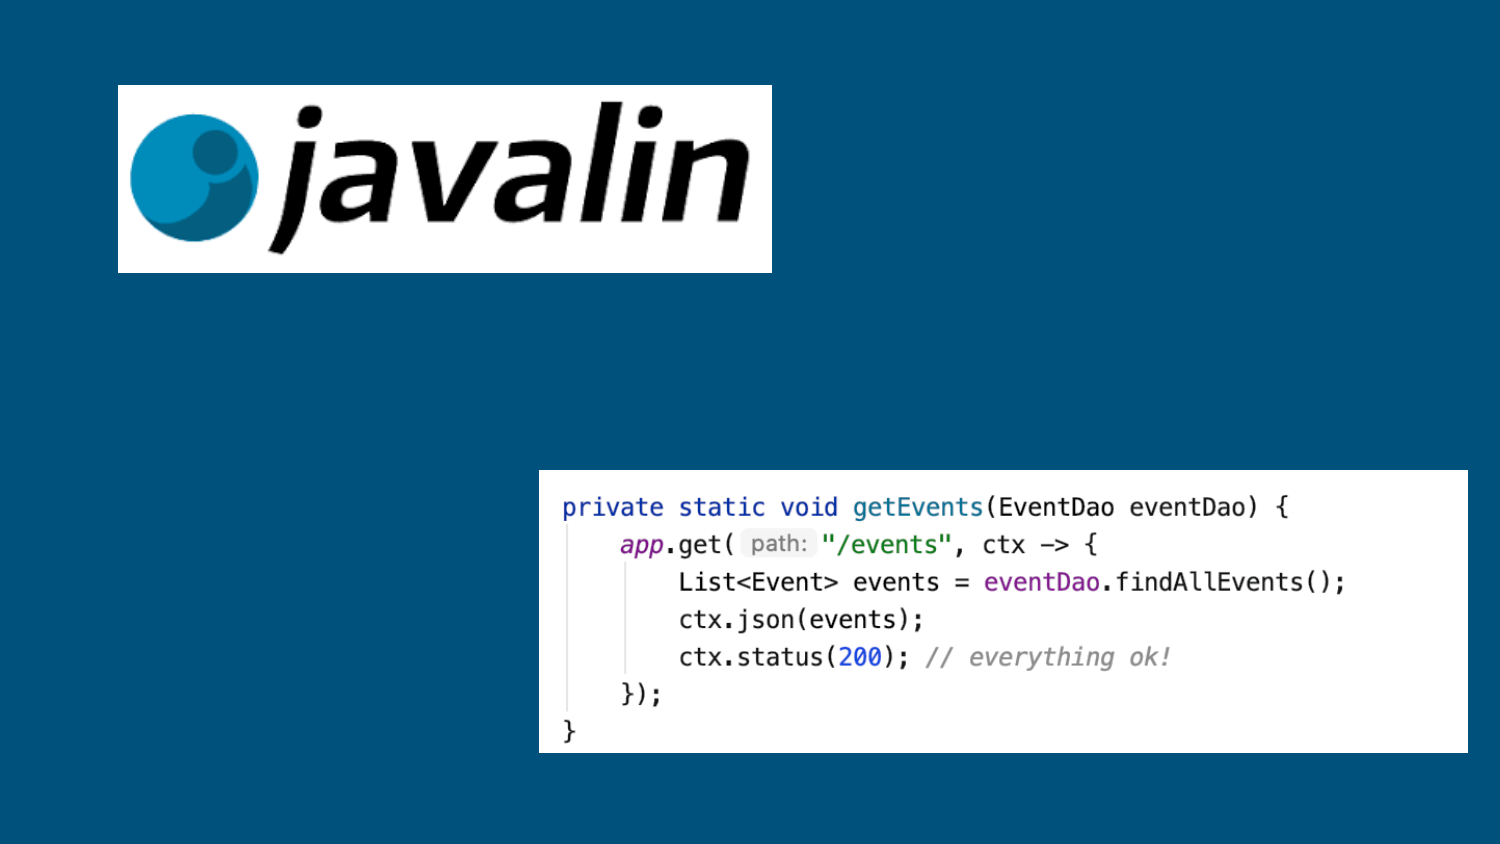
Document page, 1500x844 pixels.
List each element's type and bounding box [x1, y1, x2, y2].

picture [119, 86, 771, 272]
picture [540, 471, 1467, 752]
